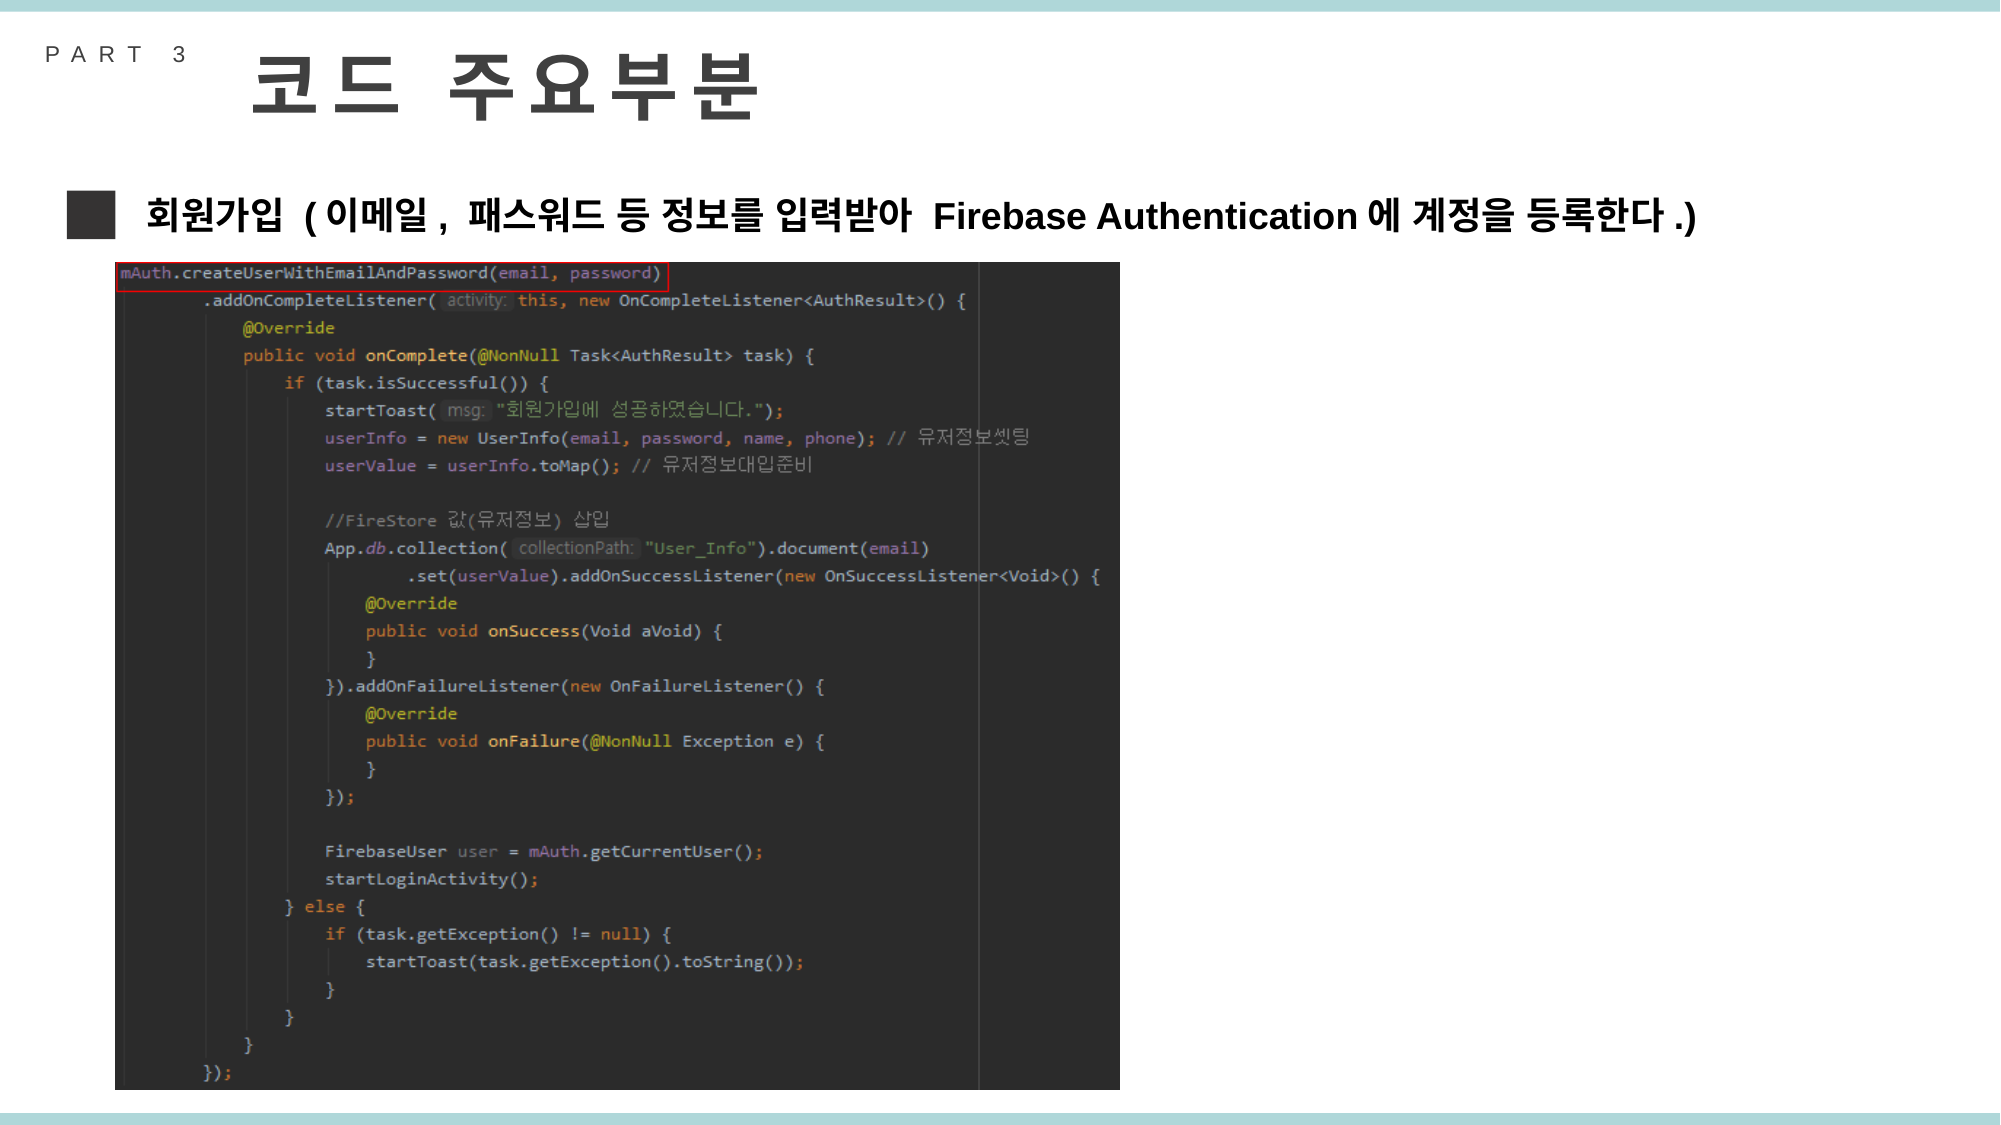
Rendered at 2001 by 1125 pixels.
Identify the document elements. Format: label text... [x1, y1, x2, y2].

text_box 코드 주요부분 [236, 32, 776, 138]
text_box [0, 0, 2000, 13]
text_box 회원가입 (이메일, 패스워드 등 정보를 입력받아 Firebase Authentication에 계정을 등록한다.) [131, 184, 1712, 245]
picture [115, 262, 1120, 1090]
text_box PART 3 [30, 32, 201, 75]
text_box [66, 190, 116, 240]
text_box [0, 1112, 2000, 1125]
